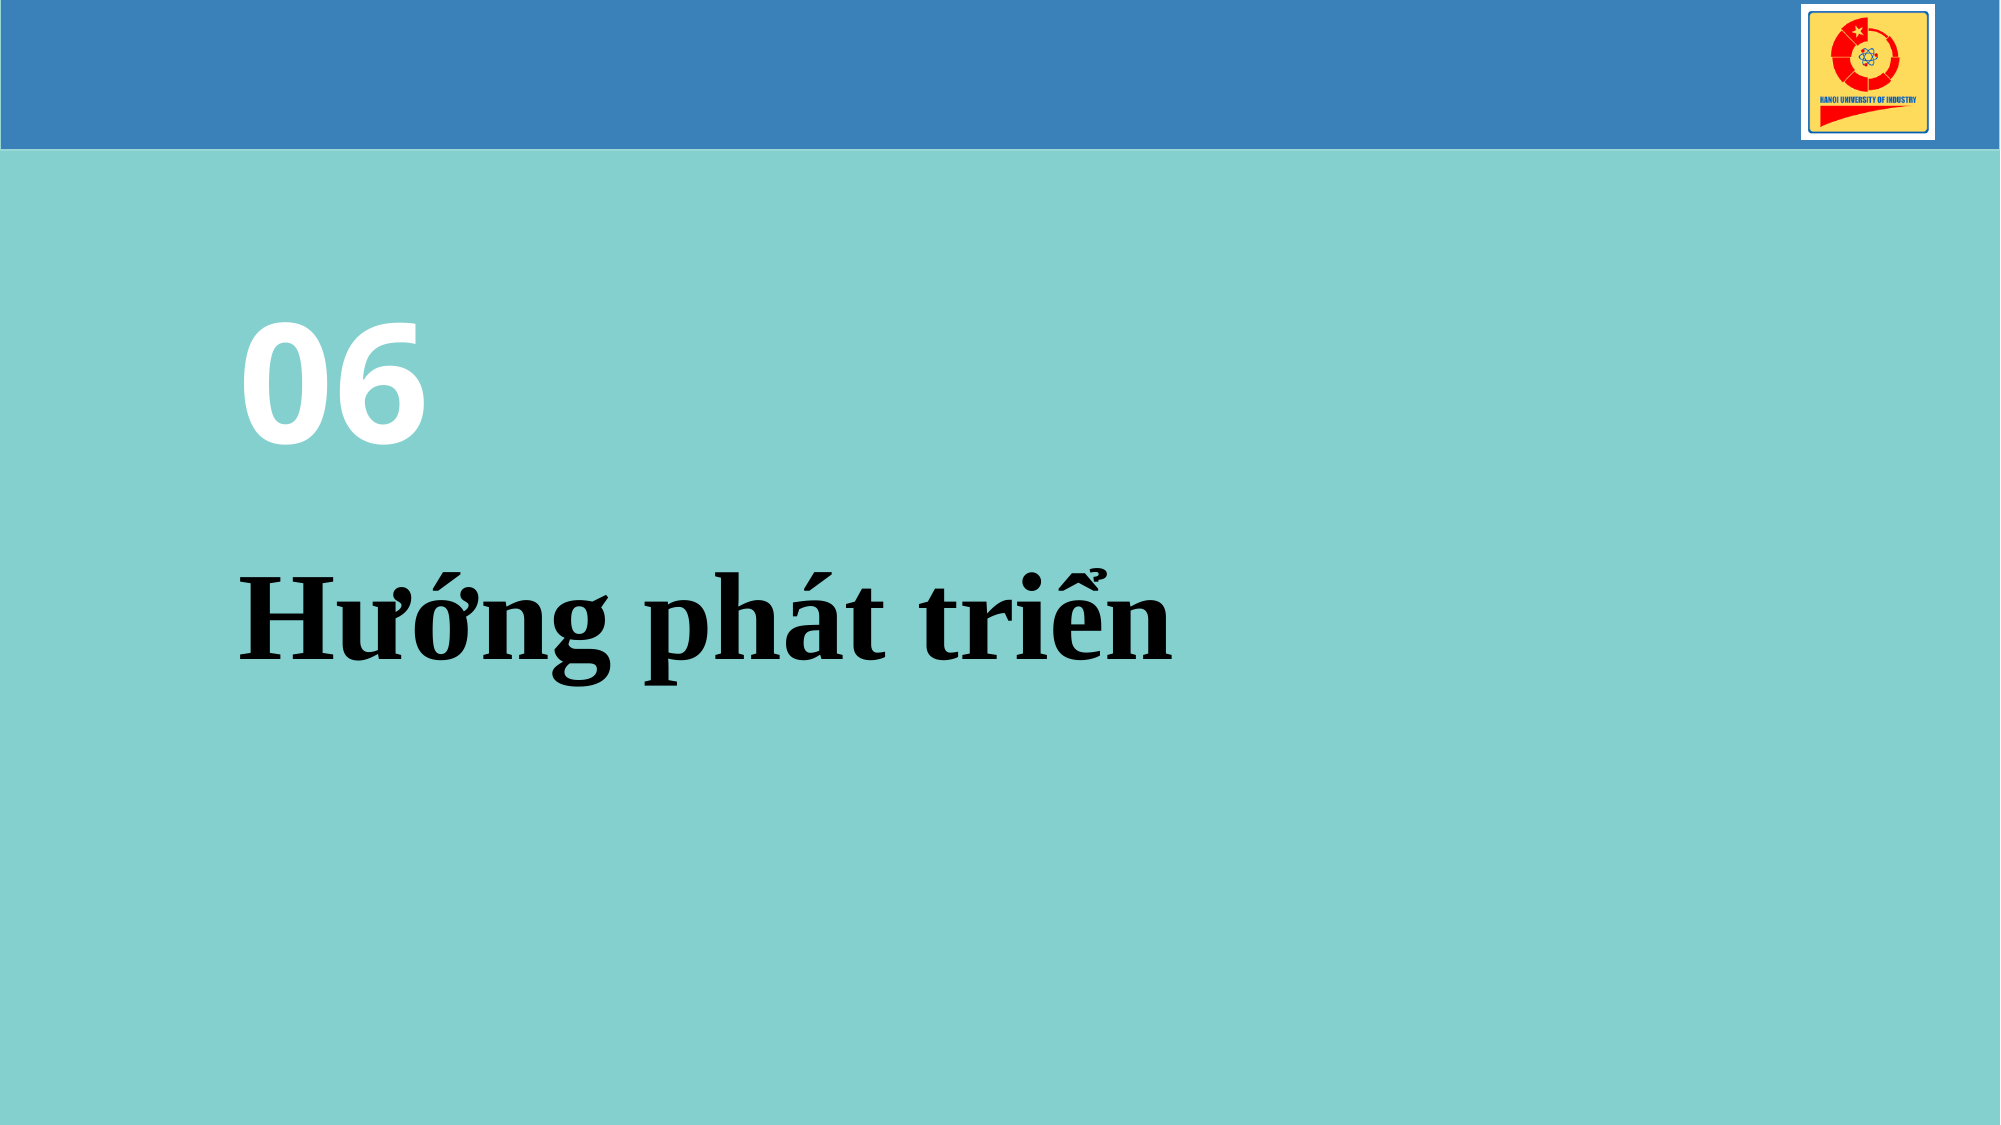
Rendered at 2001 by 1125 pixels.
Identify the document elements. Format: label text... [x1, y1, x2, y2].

picture [1801, 4, 1935, 140]
text_box 06 [223, 123, 522, 492]
text_box Hướng phát triển [223, 519, 1991, 1069]
